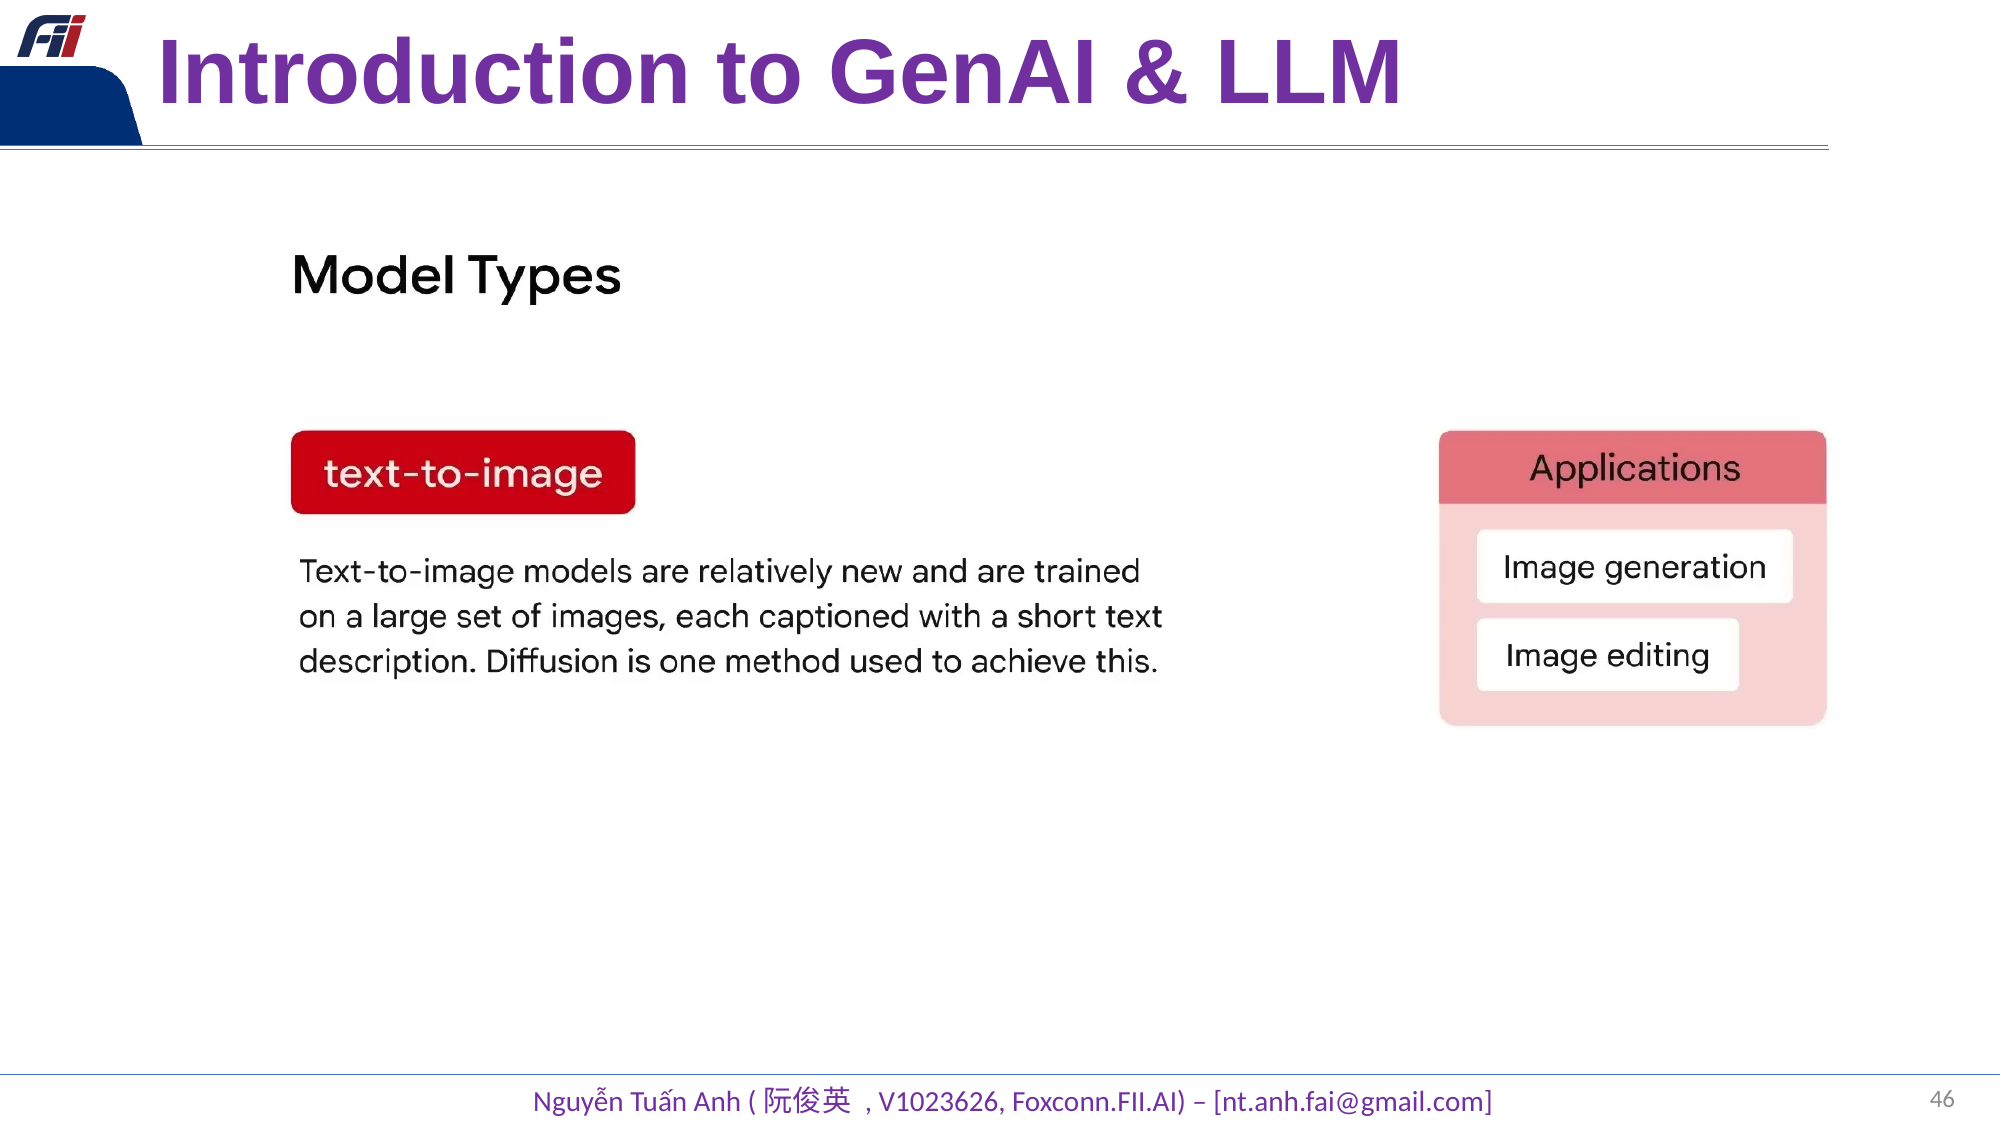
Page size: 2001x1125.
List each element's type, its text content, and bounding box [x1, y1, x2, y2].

picture [205, 161, 1911, 1062]
slide_number 46 [1807, 1074, 1971, 1121]
picture [17, 15, 86, 57]
title Introduction to GenAI & LLM [142, 5, 1945, 143]
picture [0, 66, 143, 145]
